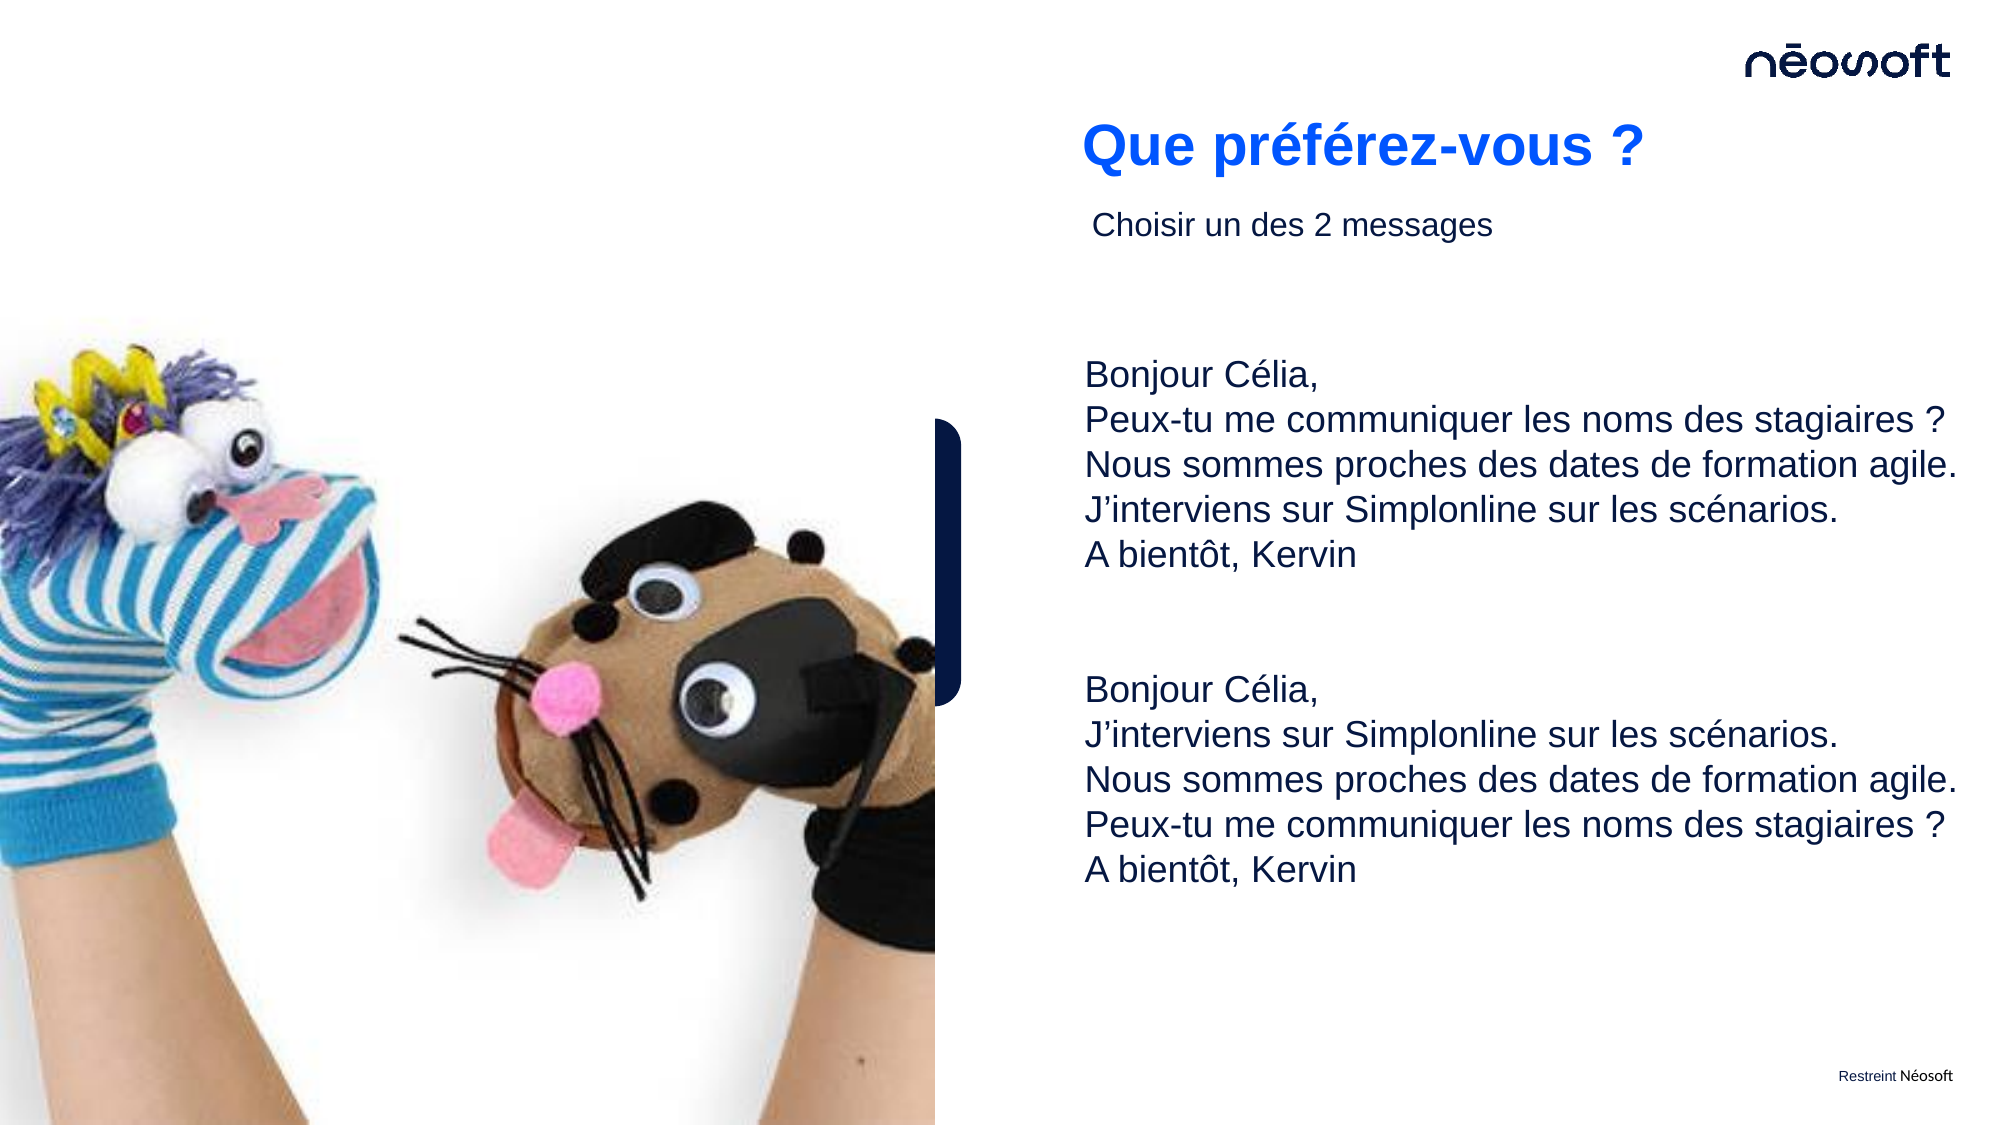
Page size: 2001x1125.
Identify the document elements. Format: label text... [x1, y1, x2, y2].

list Choisir un des 2 messages [1076, 196, 1839, 246]
picture [1732, 30, 1963, 90]
list Bonjour Célia, Peux-tu me communiquer les noms des stagiaires ? Nous sommes proches des dates de formation agile. J’interviens sur Simplonline sur les scénarios. A bientôt, Kervin Bonjour Célia, J’interviens sur Simplonline sur les scénarios. Nous sommes proches des dates de formation agile. Peux-tu me communiquer les noms des stagiaires ? A bientôt, Kervin [1078, 350, 2000, 917]
title Que préférez-vous ? [1076, 115, 1839, 180]
picture [0, 0, 935, 1125]
